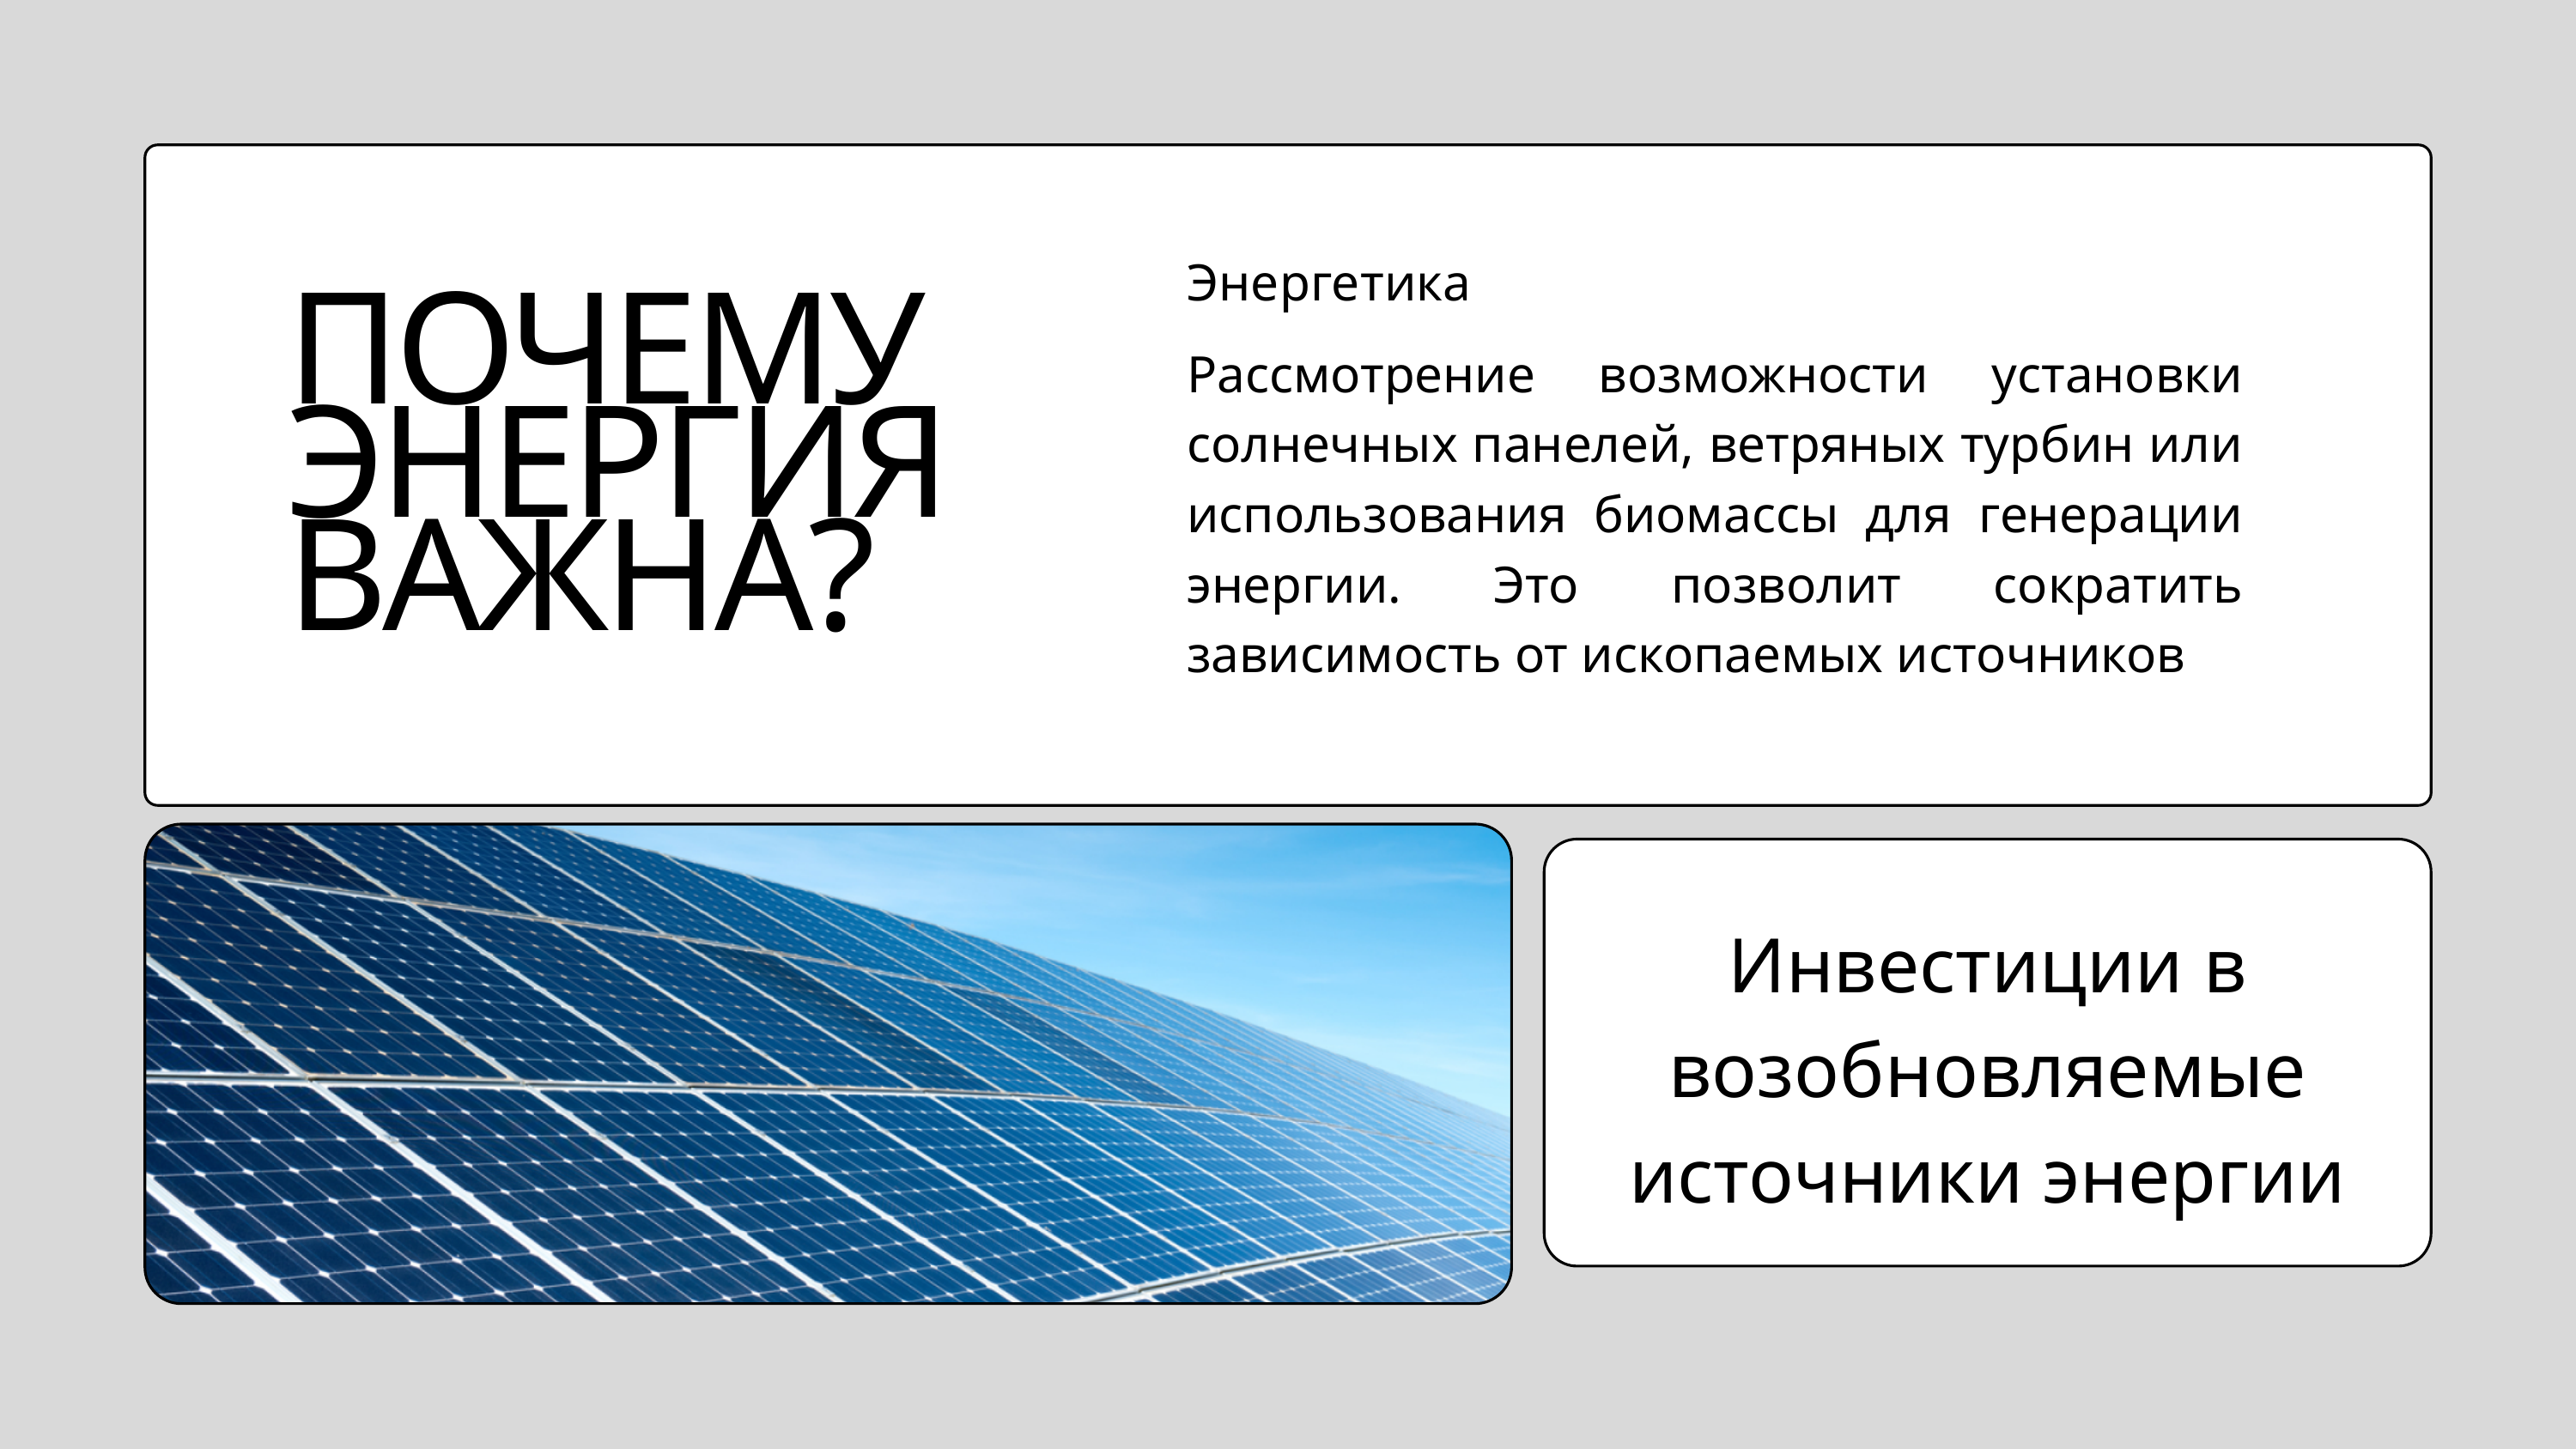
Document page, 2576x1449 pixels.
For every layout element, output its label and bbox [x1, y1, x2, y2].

text_box [144, 144, 2432, 806]
text_box [1544, 839, 2432, 1267]
text_box [144, 823, 1512, 1304]
